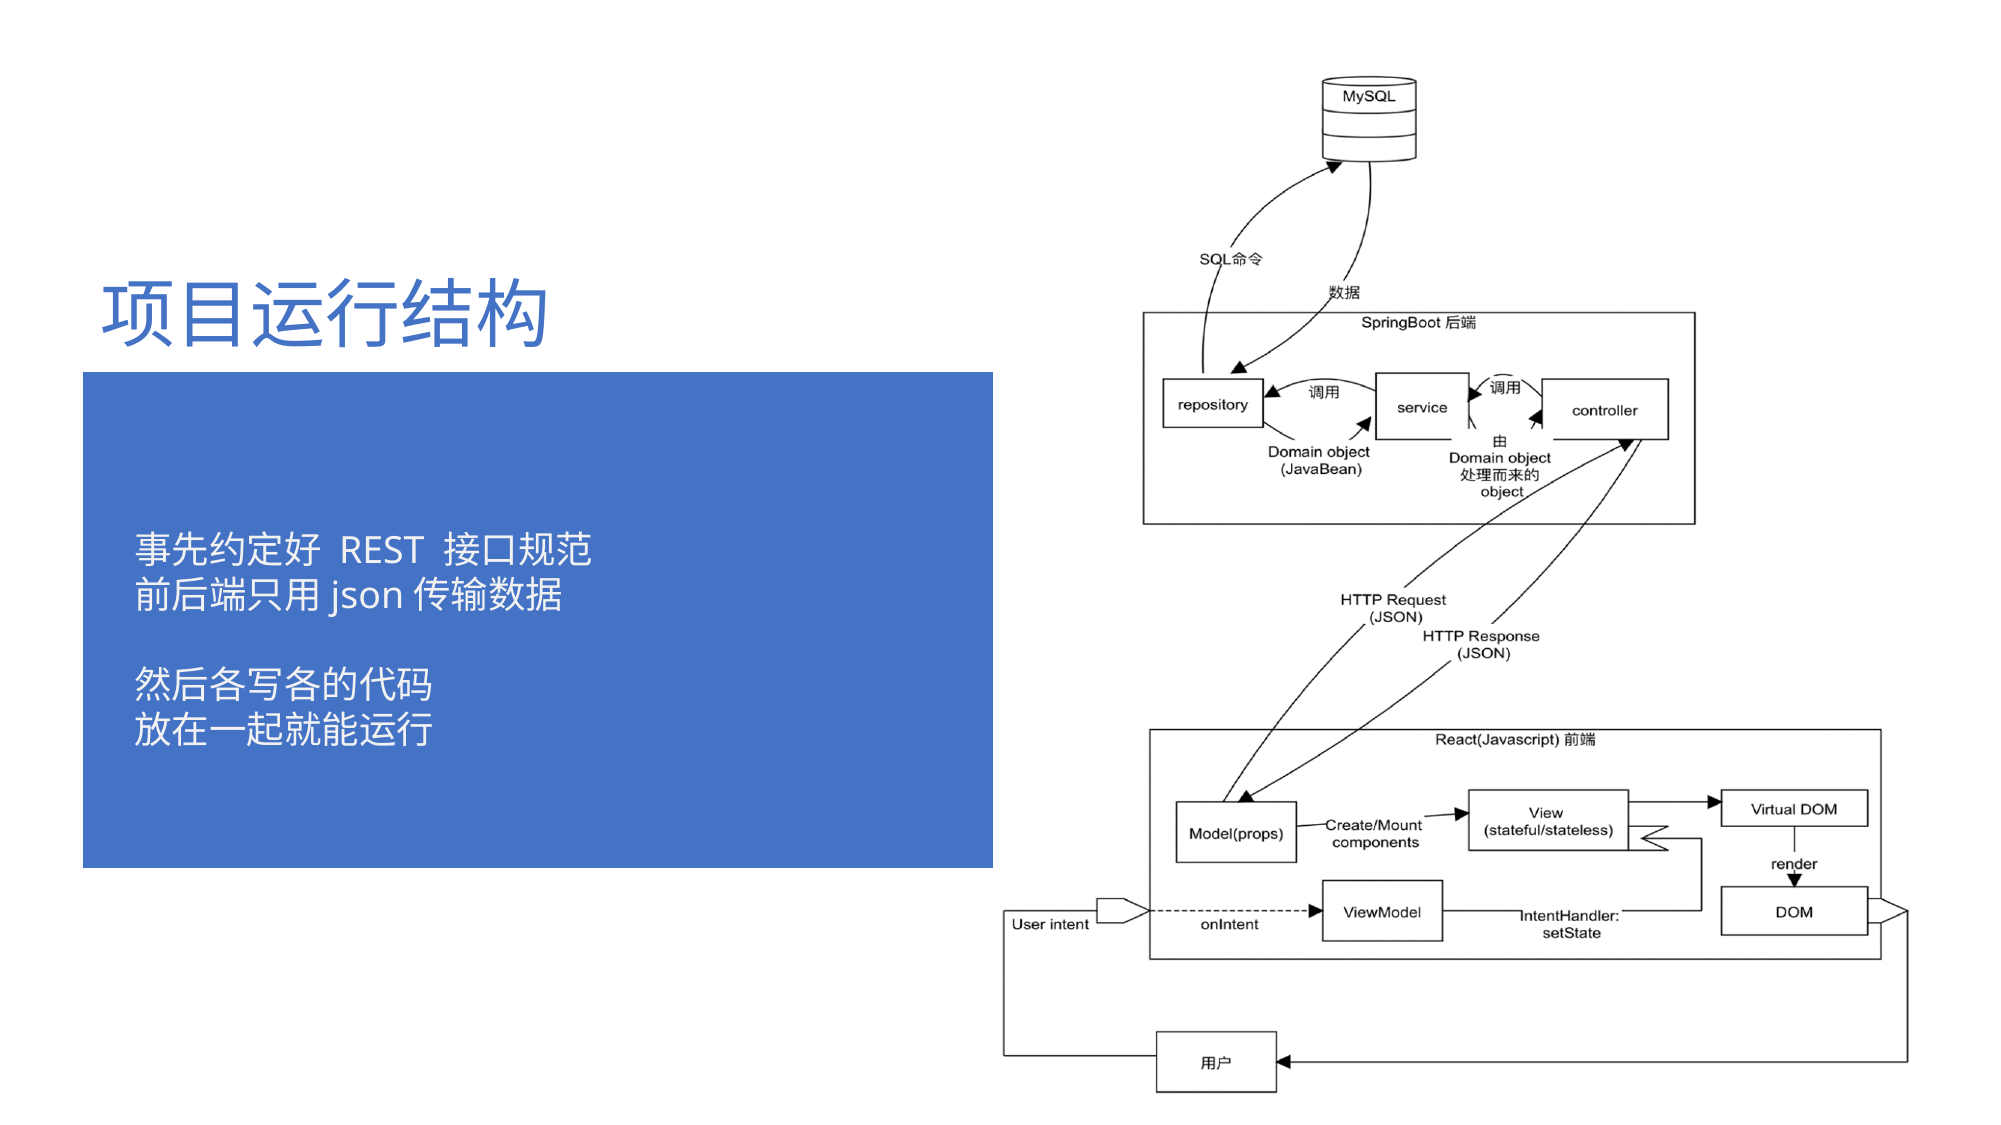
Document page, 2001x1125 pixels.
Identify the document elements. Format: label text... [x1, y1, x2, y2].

picture [993, 0, 1917, 1125]
text_box [83, 372, 992, 868]
text_box 项目运行结构 [85, 259, 566, 365]
text_box 事先约定好 REST 接口规范 前后端只用json传输数据 然后各写各的代码 放在一起就能运行 [119, 428, 958, 759]
